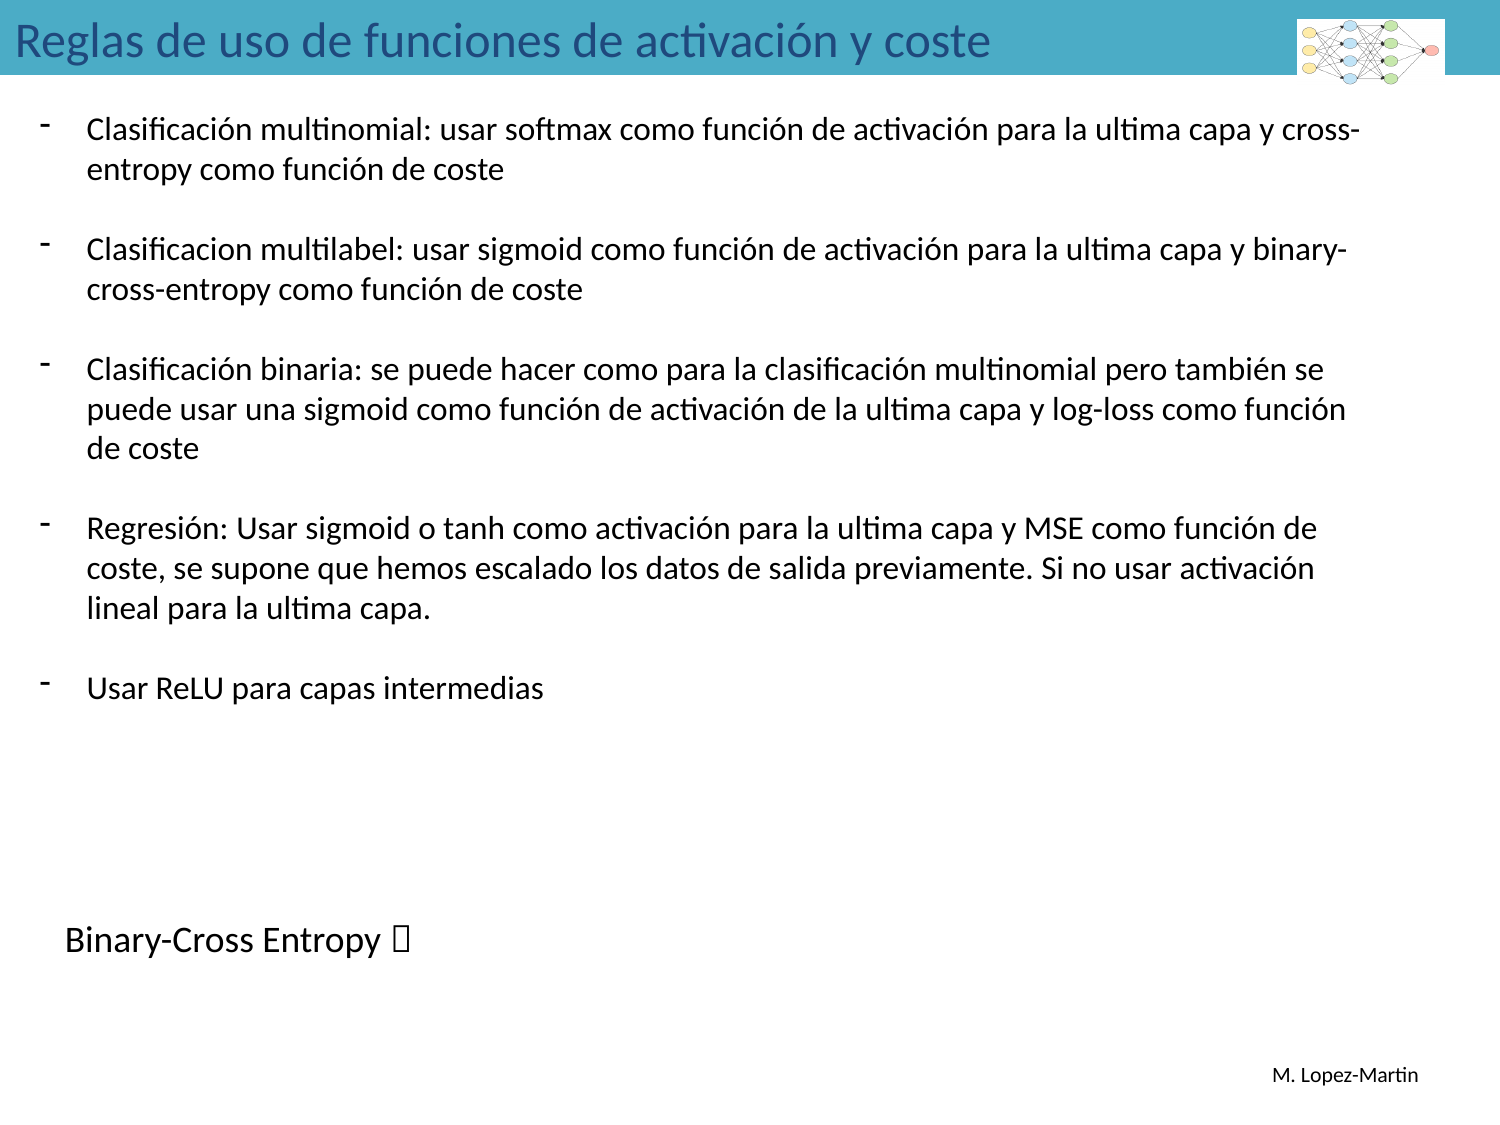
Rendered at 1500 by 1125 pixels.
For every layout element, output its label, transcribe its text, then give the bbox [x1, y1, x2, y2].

text_box Reglas de uso de funciones de activación y coste [0, 0, 1500, 75]
text_box Clasificación multinomial: usar softmax como función de activación para la ultima capa y cross-entropy como función de coste Clasificacion multilabel: usar sigmoid como función de activación para la ultima capa y binary-cross-entropy como función de coste Clasificación binaria: se puede hacer como para la clasificación multinomial pero también se puede usar una sigmoid como función de activación de la ultima capa y log-loss como función de coste Regresión: Usar sigmoid o tanh como activación para la ultima capa y MSE como función de coste, se supone que hemos escalado los datos de salida previamente. Si no usar activación lineal para la ultima capa. Usar ReLU para capas intermedias [24, 99, 1388, 794]
text_box Binary-Cross Entropy  [49, 912, 800, 1049]
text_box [1297, 19, 1445, 95]
text_box M. Lopez-Martin [1257, 1053, 1435, 1094]
